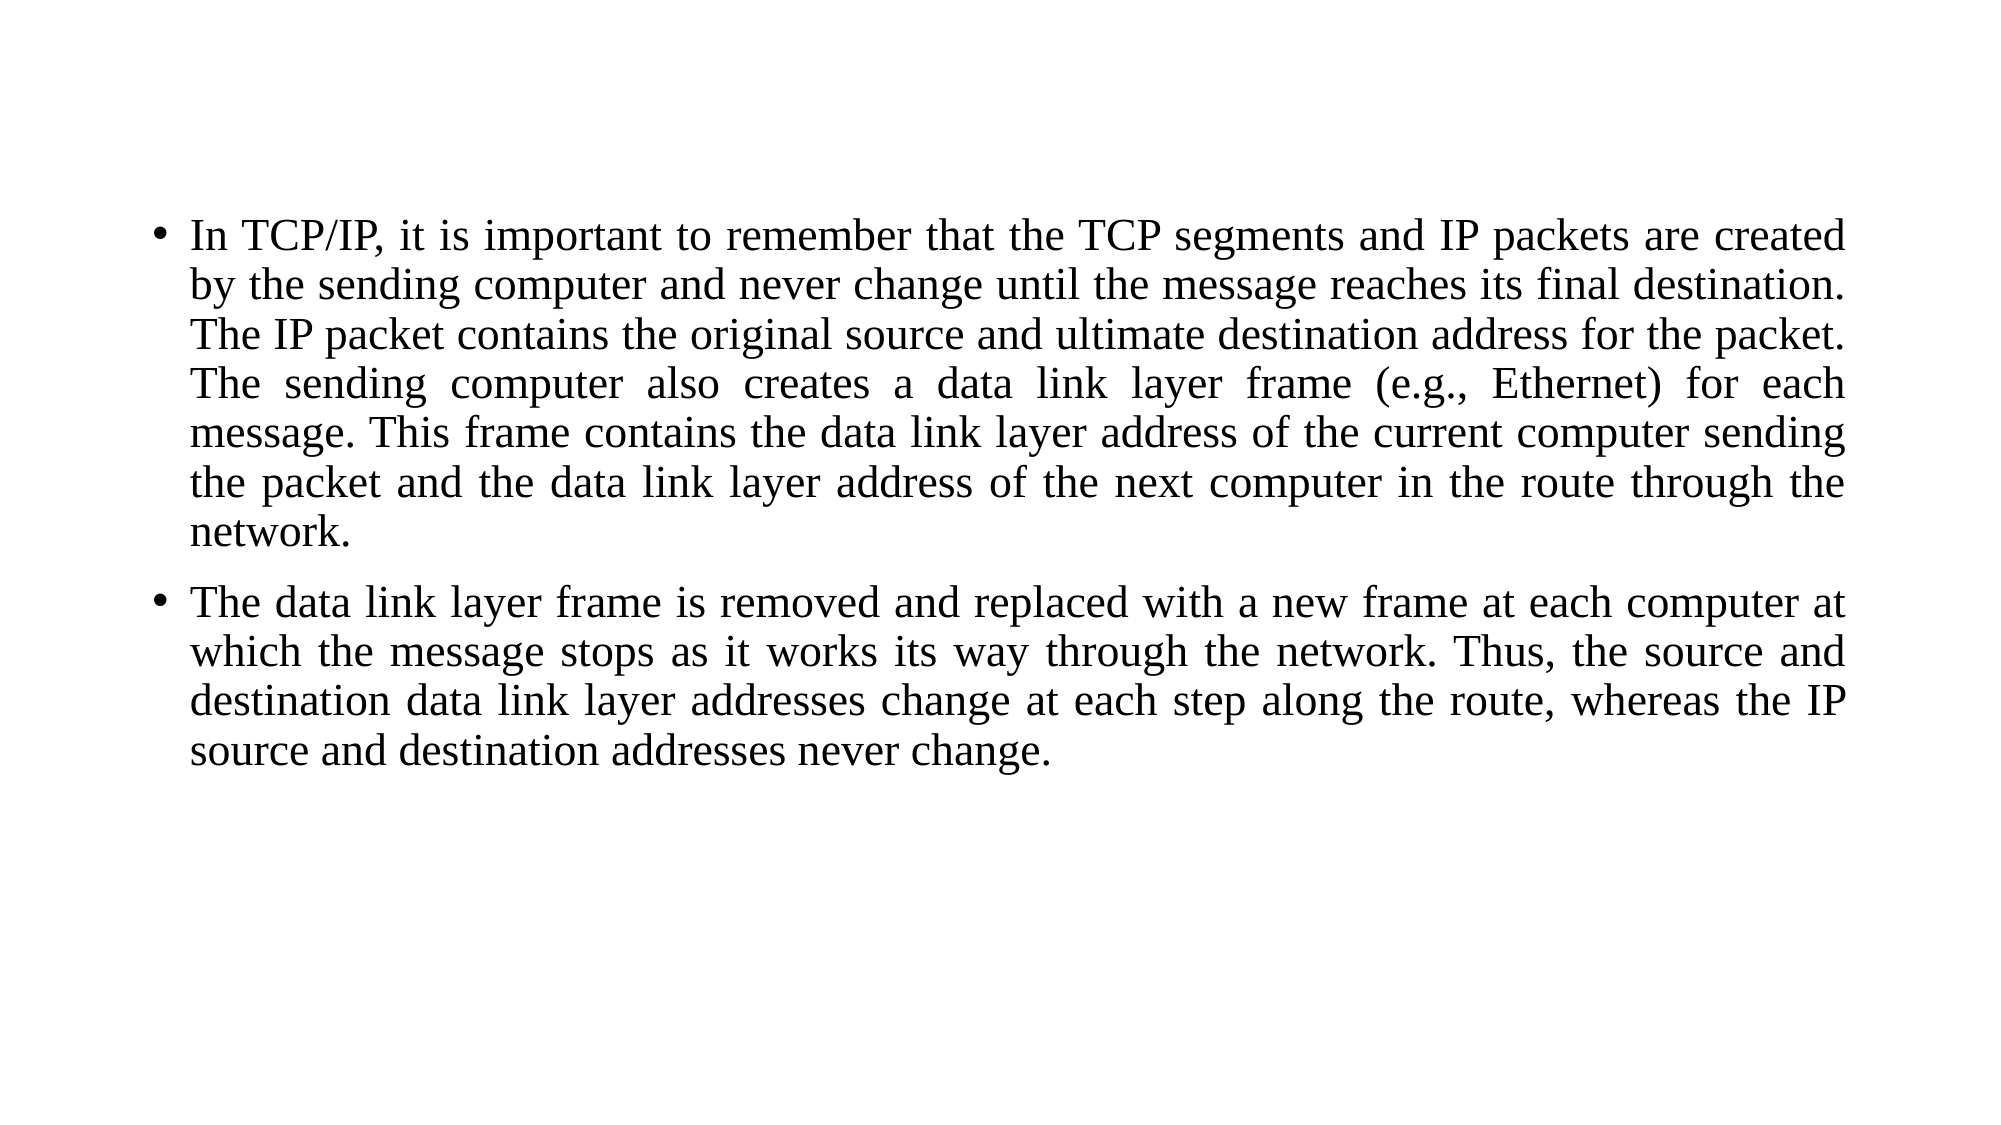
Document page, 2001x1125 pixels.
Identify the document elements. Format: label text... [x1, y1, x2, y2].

list In TCP/IP, it is important to remember that the TCP segments and IP packets are created by the sending computer and never change until the message reaches its final destination. The IP packet contains the original source and ultimate destination address for the packet. The sending computer also creates a data link layer frame (e.g., Ethernet) for each message. This frame contains the data link layer address of the current computer sending the packet and the data link layer address of the next computer in the route through the network. The data link layer frame is removed and replaced with a new frame at each computer at which the message stops as it works its way through the network. Thus, the source and destination data link layer addresses change at each step along the route, whereas the IP source and destination addresses never change. [137, 203, 1863, 1014]
